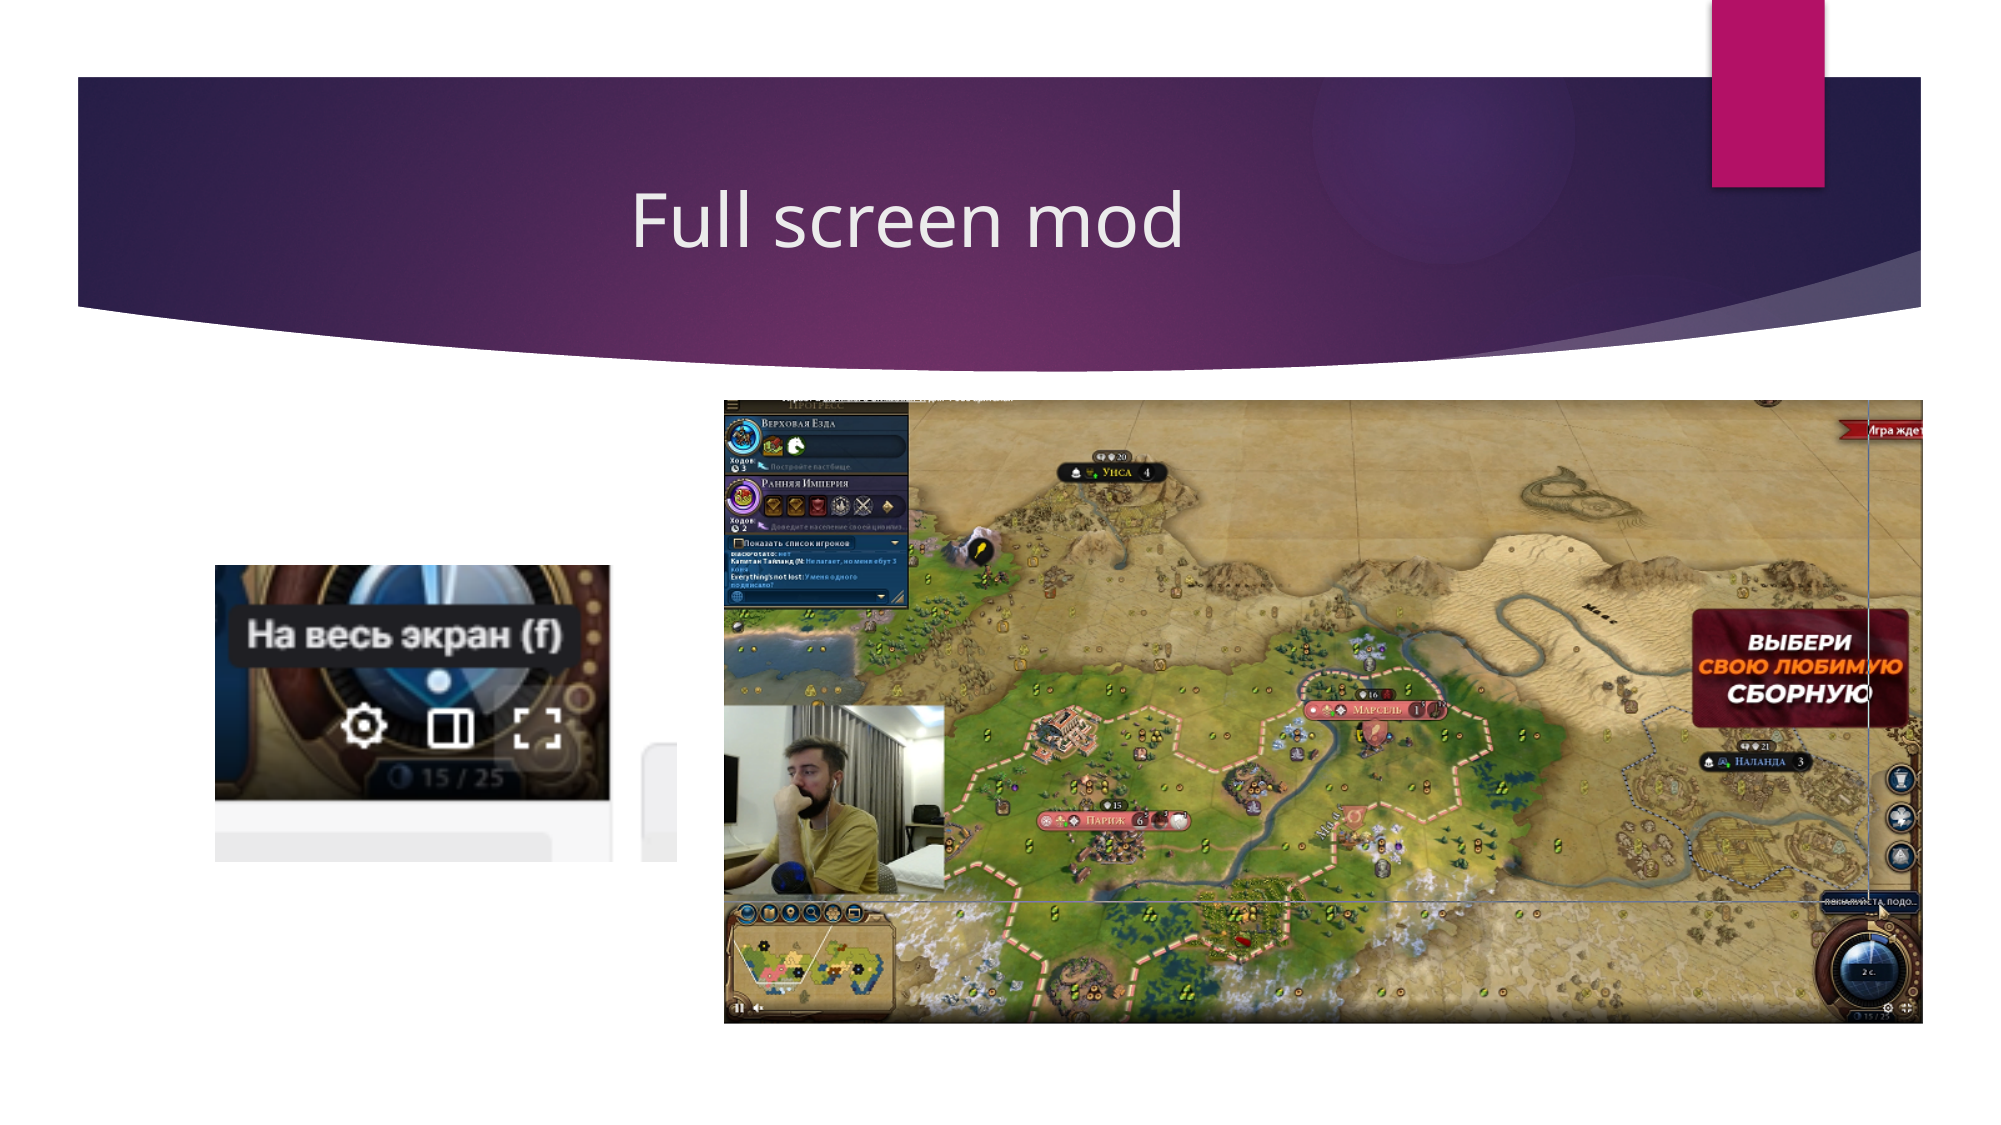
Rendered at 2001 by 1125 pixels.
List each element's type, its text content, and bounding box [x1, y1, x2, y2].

title Full screen mod [189, 159, 1627, 276]
picture [724, 400, 1923, 1025]
picture [215, 564, 677, 863]
